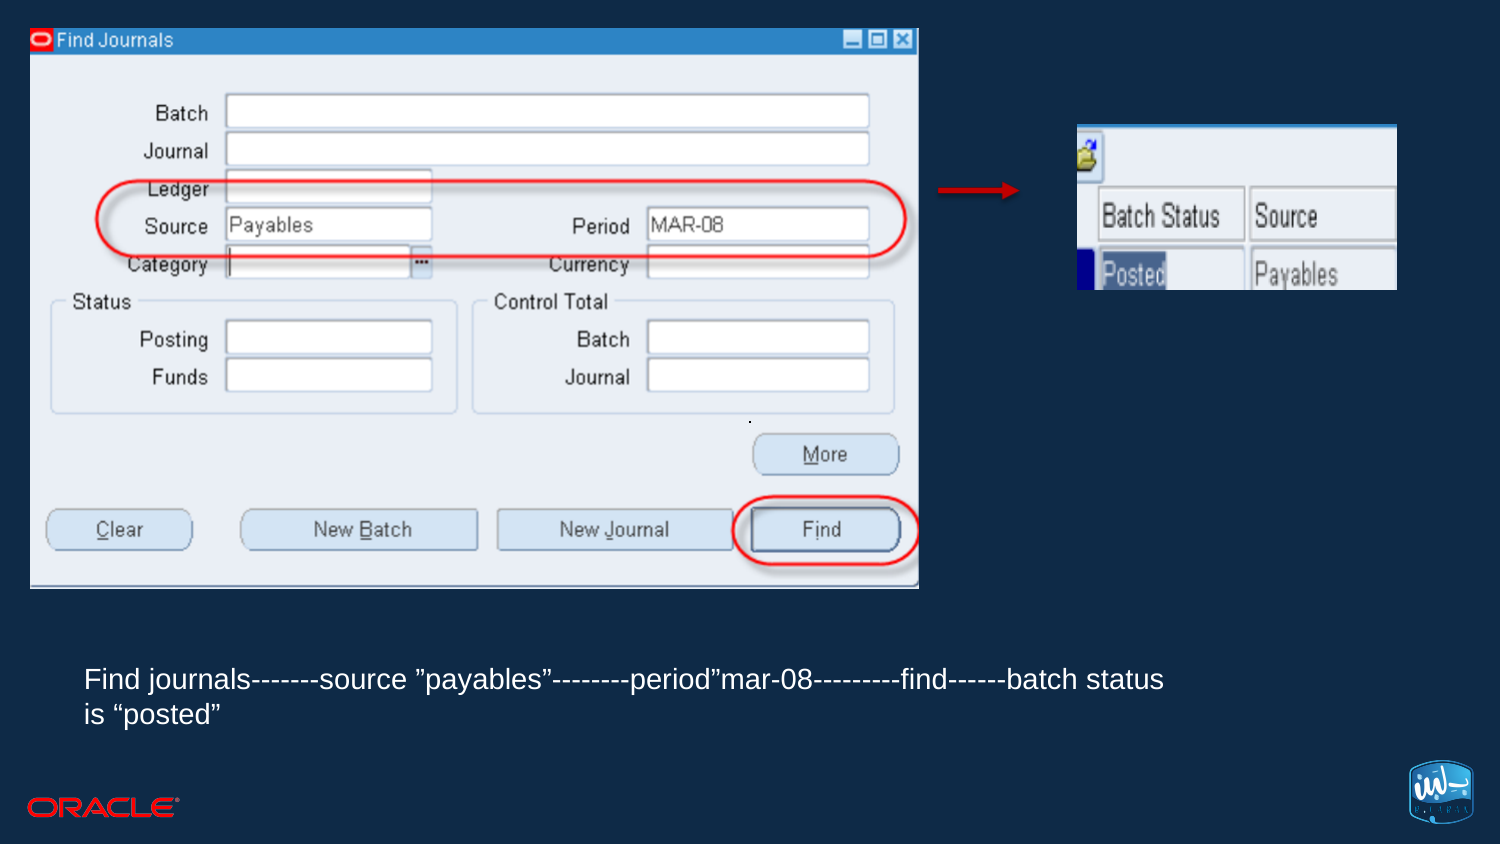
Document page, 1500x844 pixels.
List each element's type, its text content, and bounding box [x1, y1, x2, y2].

picture [23, 788, 185, 827]
picture [30, 28, 919, 589]
picture [1077, 124, 1397, 290]
picture [1406, 757, 1477, 827]
picture [931, 169, 1047, 220]
text_box Find journals-------source ”payables”--------period”mar-08---------find------batch status is “posted” [69, 653, 1200, 738]
